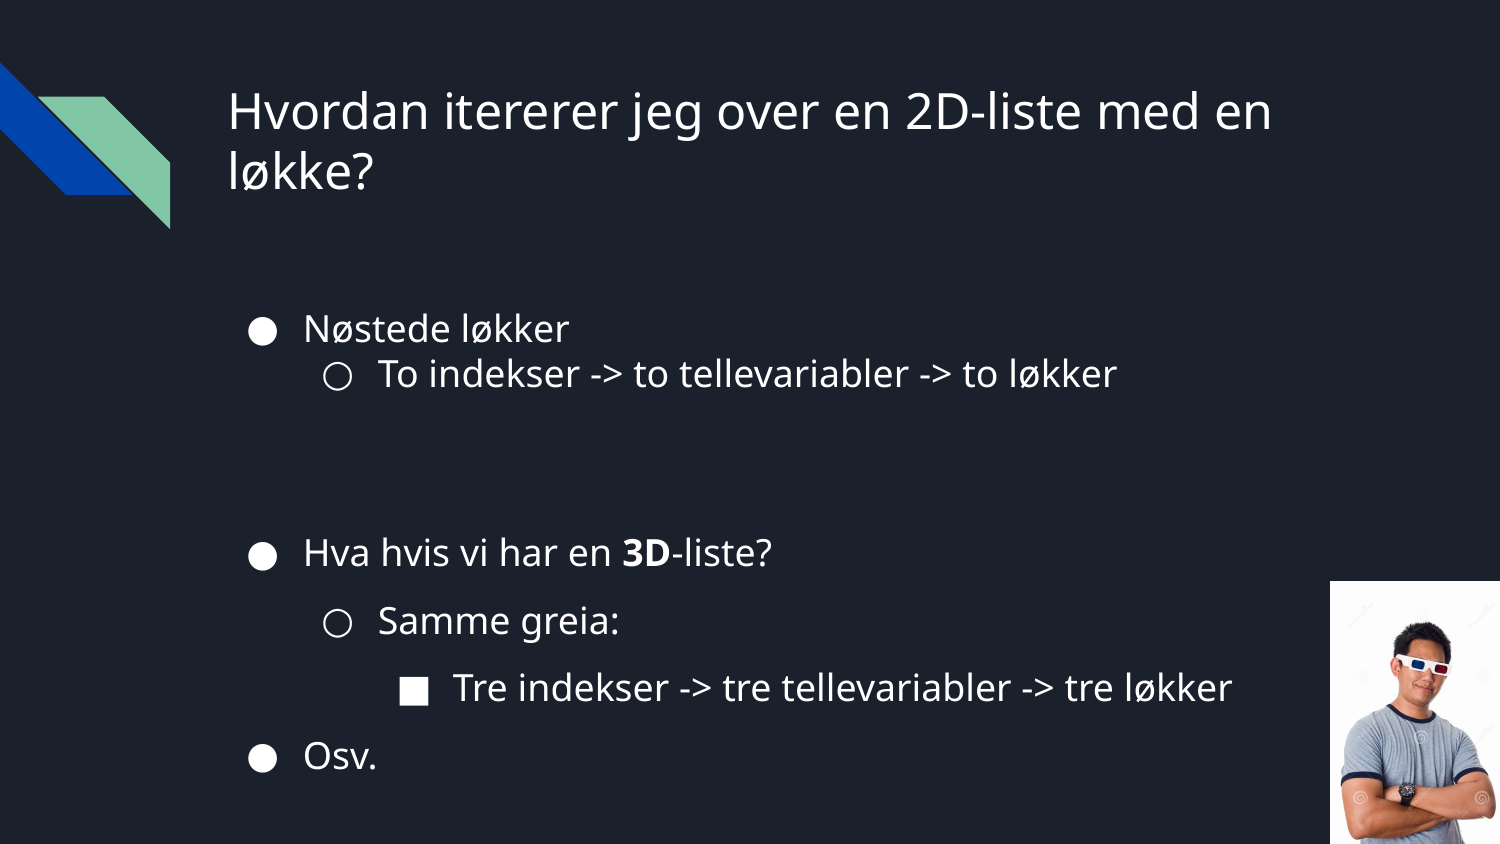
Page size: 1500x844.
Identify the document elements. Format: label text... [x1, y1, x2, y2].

title Hvordan itererer jeg over en 2D-liste med en løkke? [212, 64, 1368, 215]
list Nøstede løkker To indekser -> to tellevariabler -> to løkker Hva hvis vi har en 3D-liste? Samme greia: Tre indekser -> tre tellevariabler -> tre løkker Osv. [212, 267, 1368, 756]
picture [1329, 581, 1500, 844]
